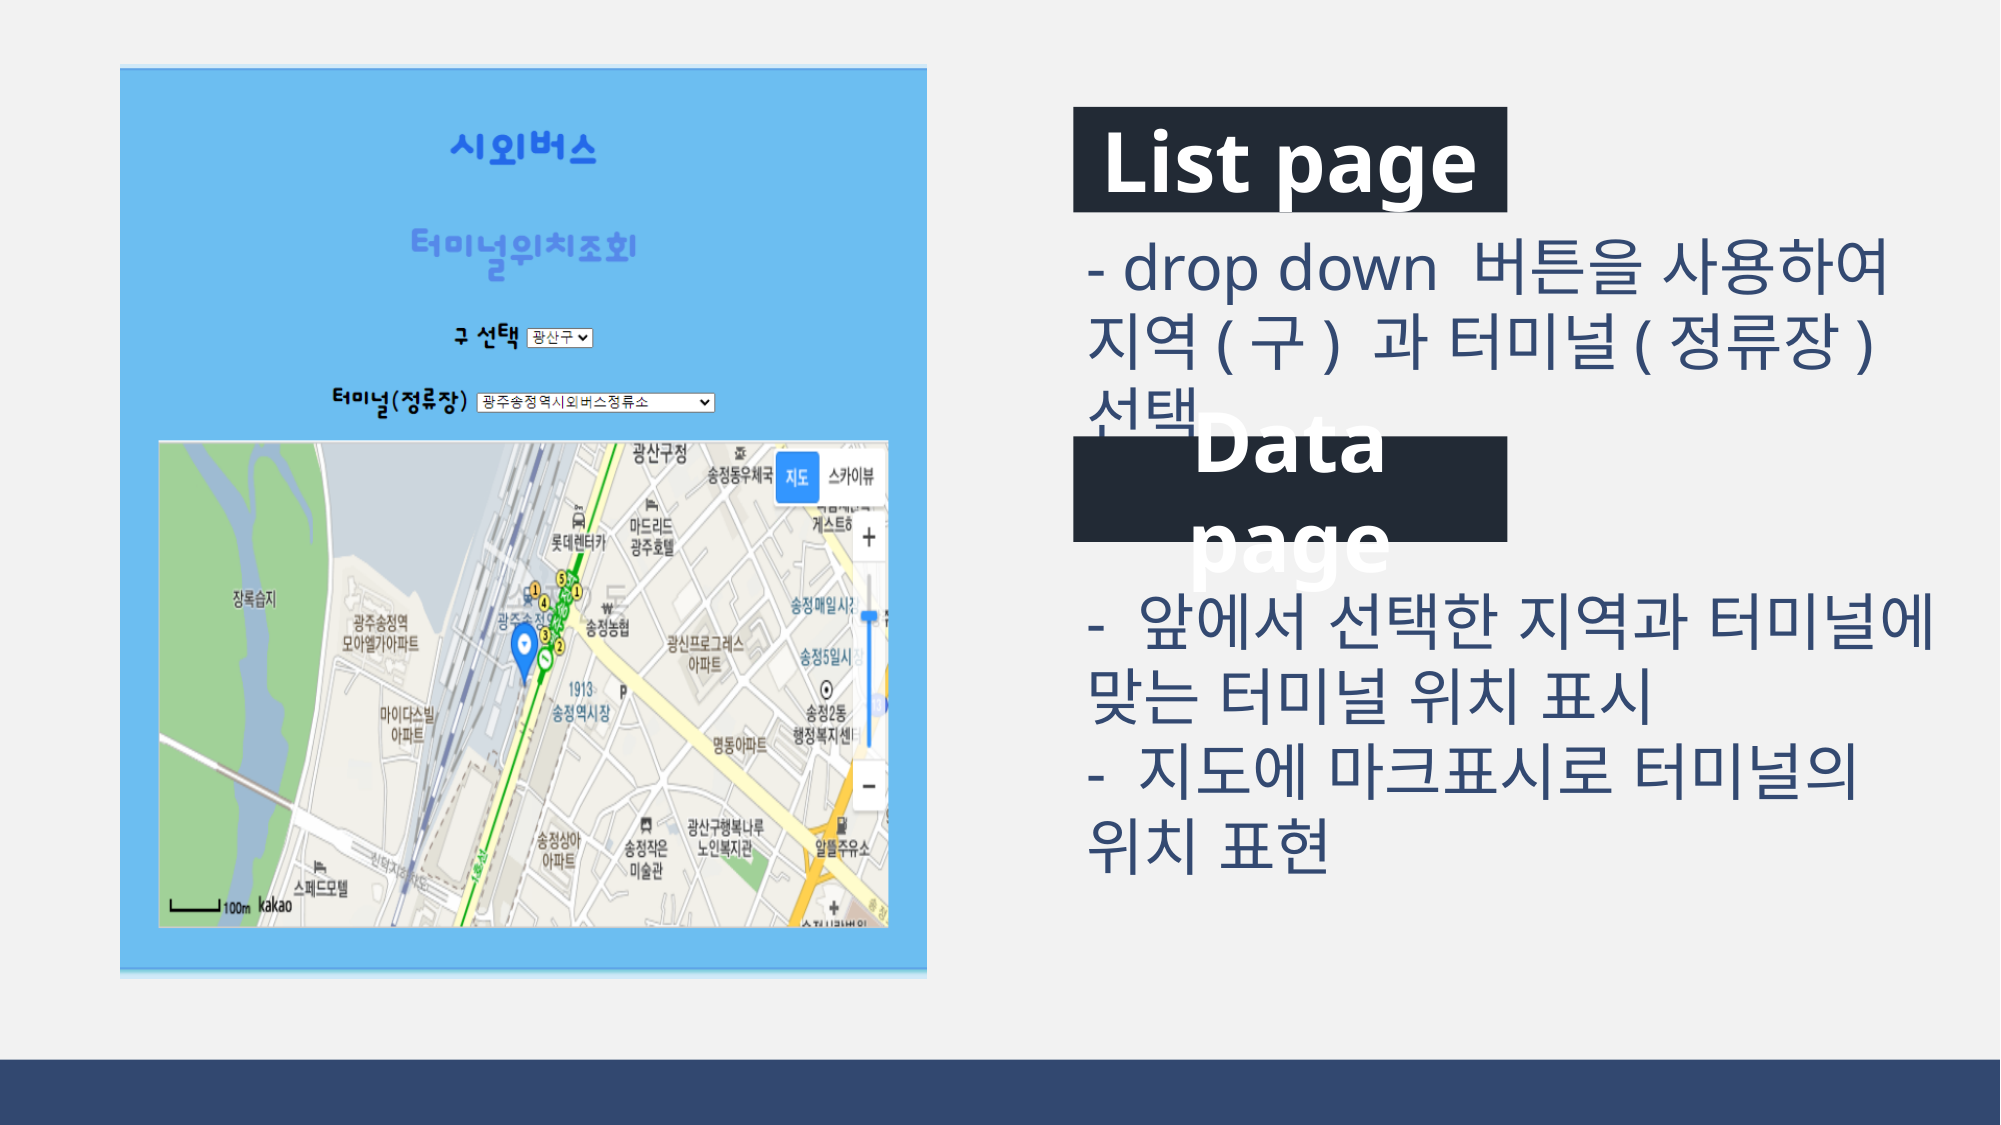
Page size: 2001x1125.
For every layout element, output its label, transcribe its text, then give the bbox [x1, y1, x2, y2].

text_box - drop down 버튼을 사용하여 지역(구) 과 터미널(정류장) 선택 [1071, 220, 1988, 460]
picture [120, 64, 927, 979]
text_box List page [1072, 106, 1508, 213]
text_box - 앞에서 선택한 지역과 터미널에 맞는 터미널 위치 표시 - 지도에 마크표시로 터미널의 위치 표현 [1071, 575, 1988, 891]
text_box Data page [1072, 435, 1508, 543]
text_box [0, 1059, 2000, 1125]
